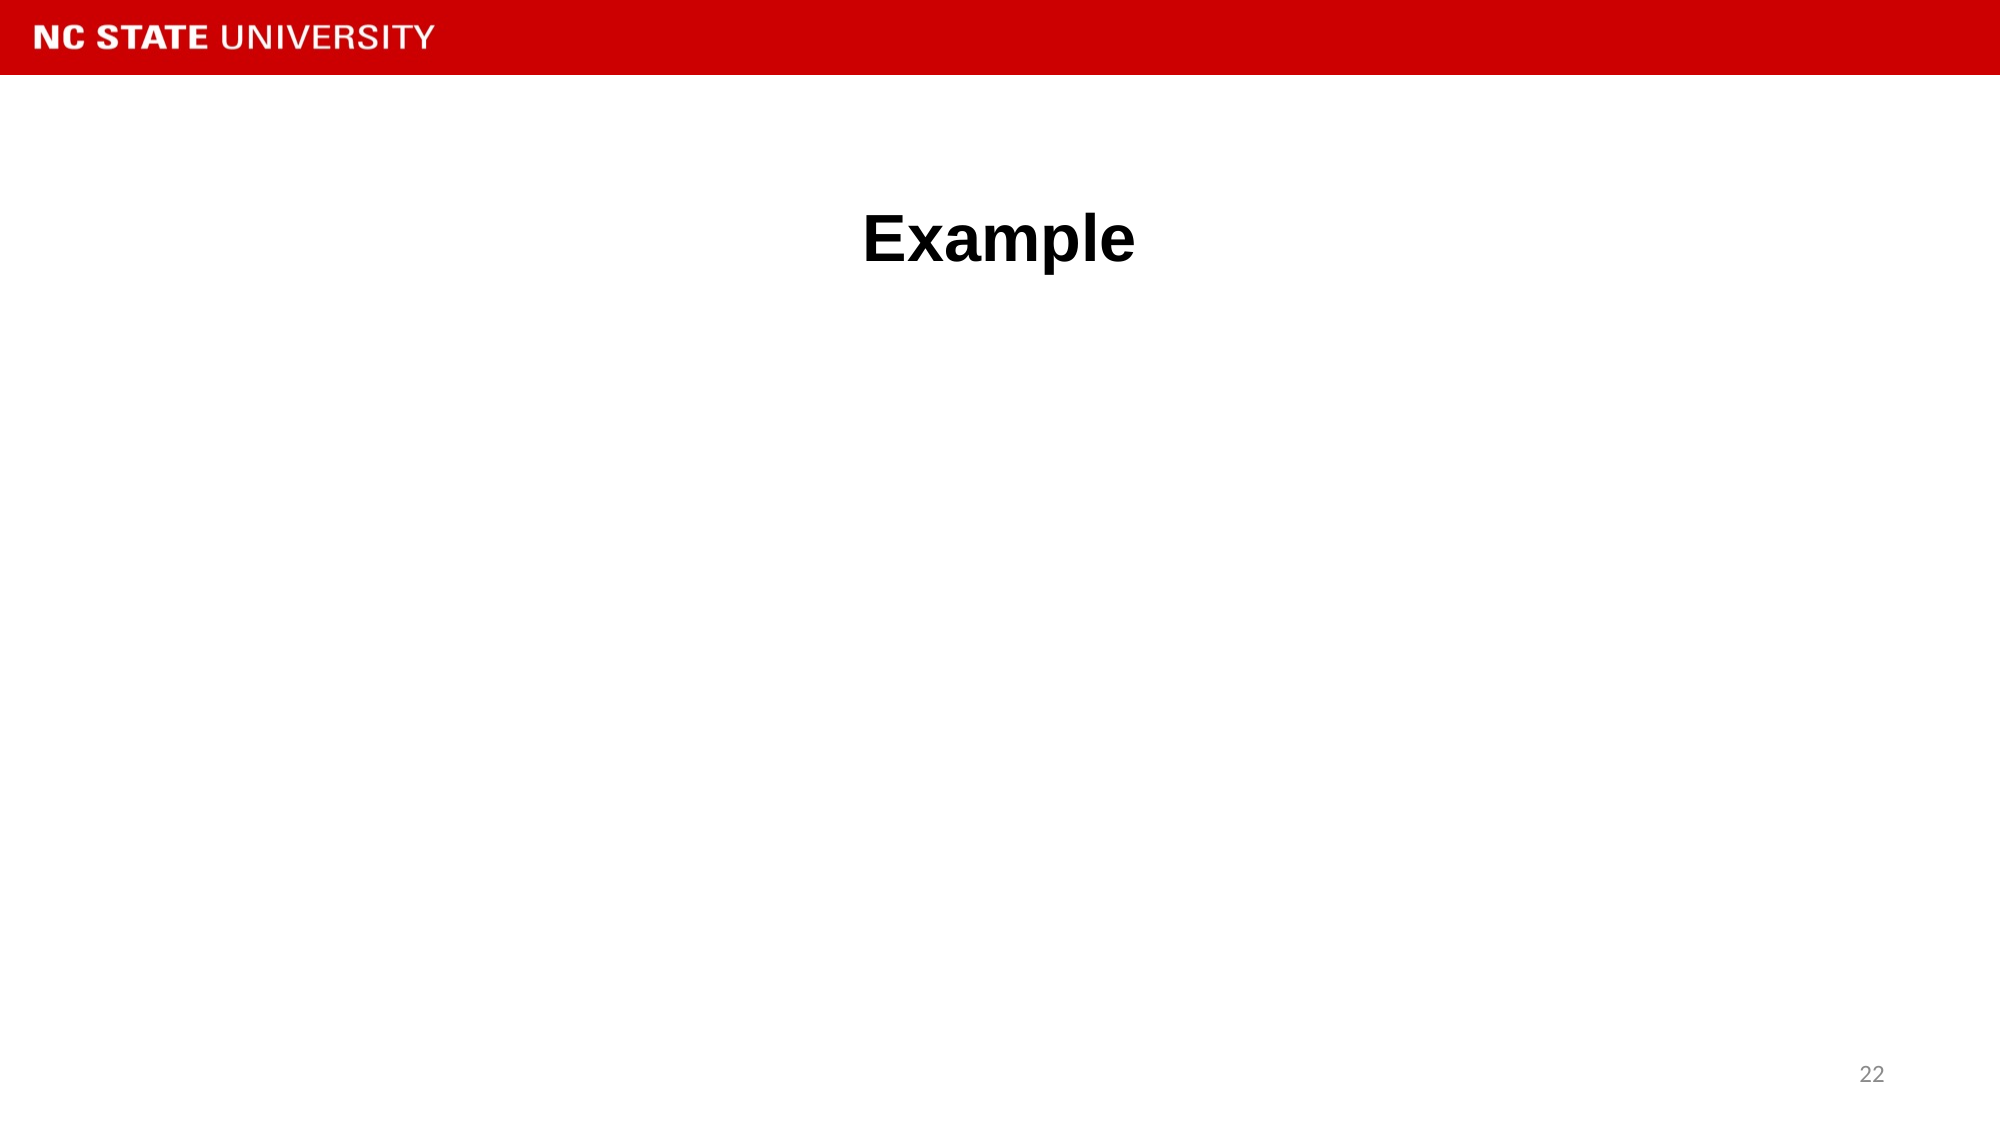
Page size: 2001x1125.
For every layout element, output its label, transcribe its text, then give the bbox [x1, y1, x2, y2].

slide_number 22 [1433, 1042, 1900, 1103]
picture [0, 0, 2000, 75]
title Example [99, 147, 1900, 323]
